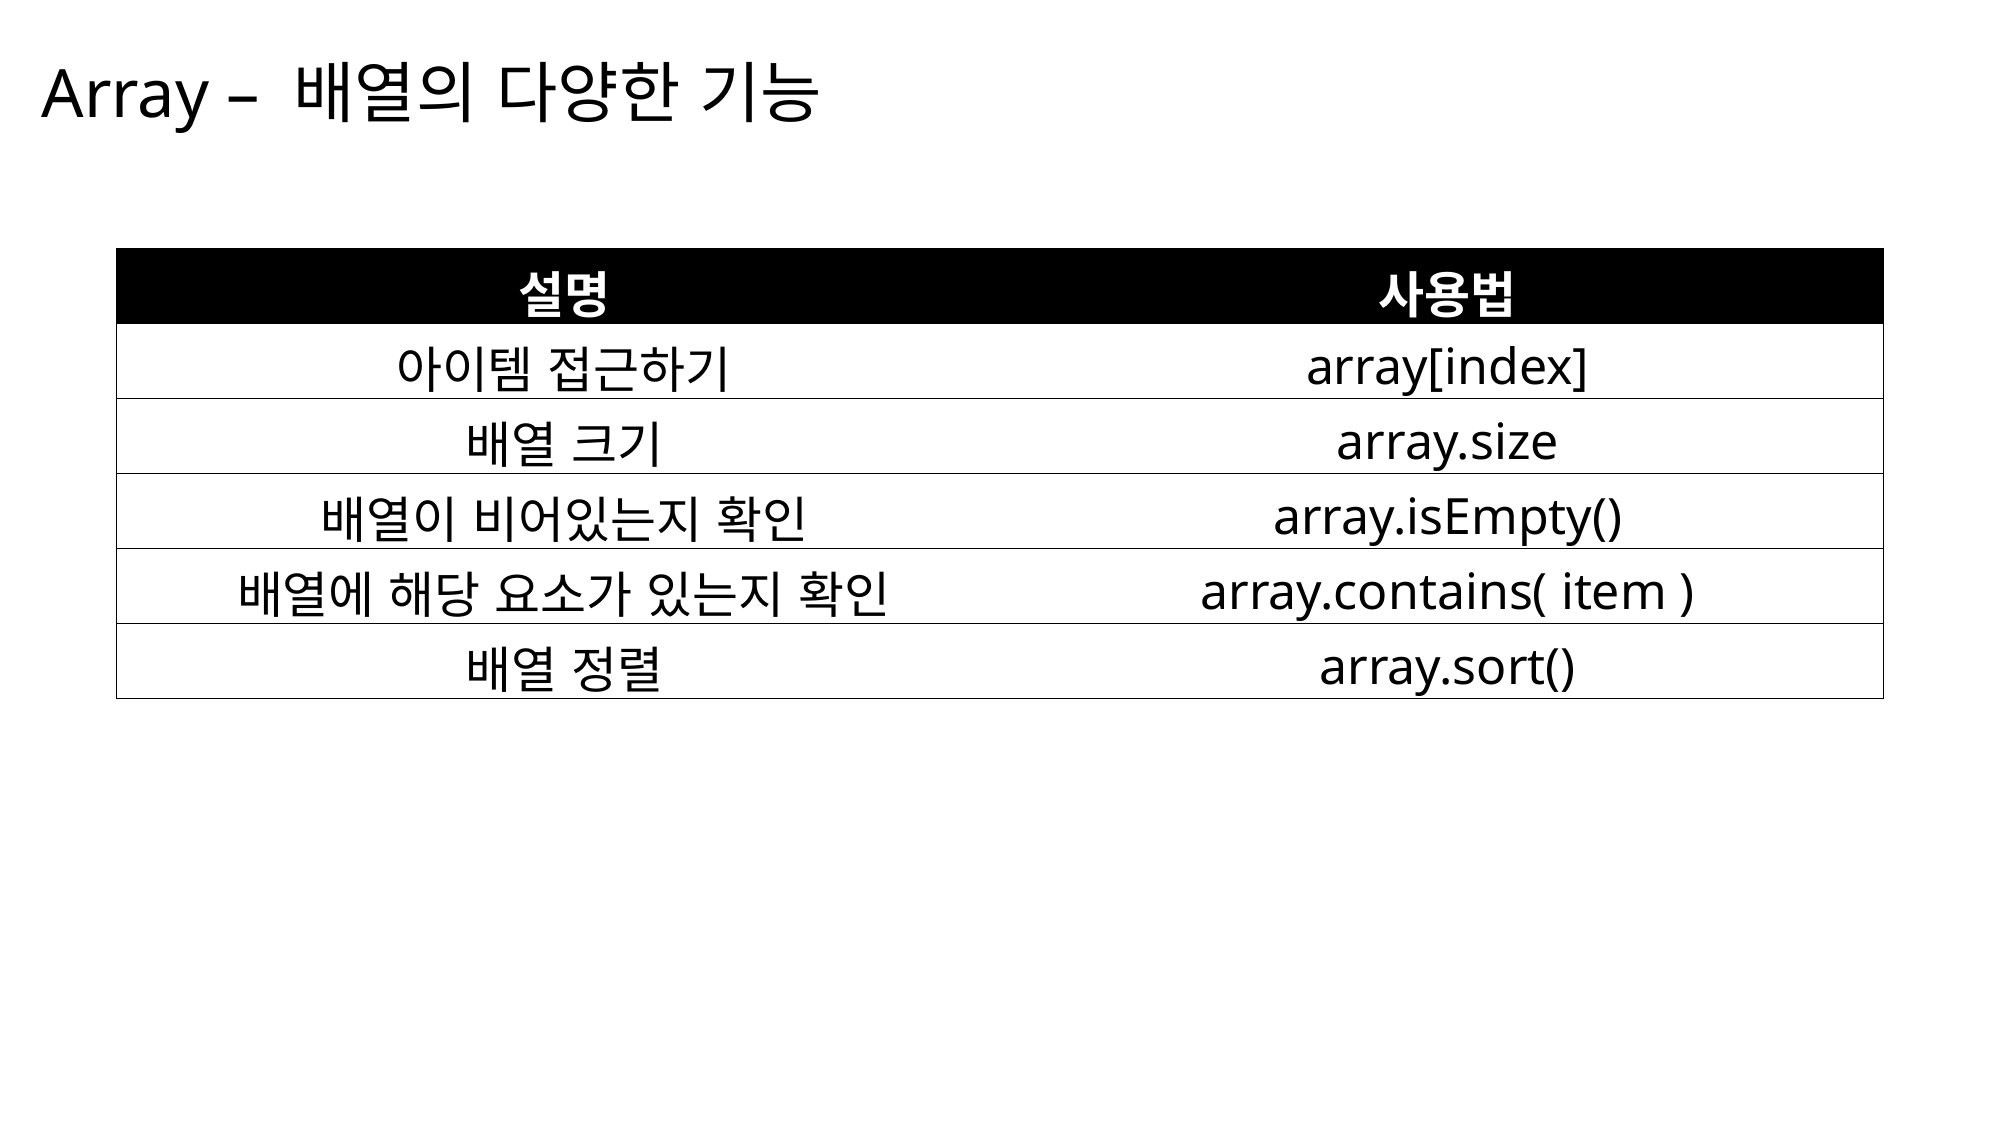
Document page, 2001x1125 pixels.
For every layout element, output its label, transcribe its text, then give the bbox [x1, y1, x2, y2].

table_header 사용법 [1012, 249, 1883, 323]
table_cell array[index] [1012, 324, 1883, 398]
table_cell 아이템 접근하기 [117, 324, 1012, 398]
table_cell 배열이 비어있는지 확인 [117, 474, 1012, 548]
table_cell array.contains( item ) [1012, 549, 1883, 623]
table_cell 배열 크기 [117, 399, 1012, 473]
table_cell 배열에 해당 요소가 있는지 확인 [117, 549, 1012, 623]
table_cell 배열 정렬 [117, 624, 1012, 698]
text_box Array – 배열의 다양한 기능 [26, 43, 838, 139]
table_header 설명 [117, 249, 1012, 323]
table_cell array.isEmpty() [1012, 474, 1883, 548]
table_cell array.sort() [1012, 624, 1883, 698]
table_cell array.size [1012, 399, 1883, 473]
